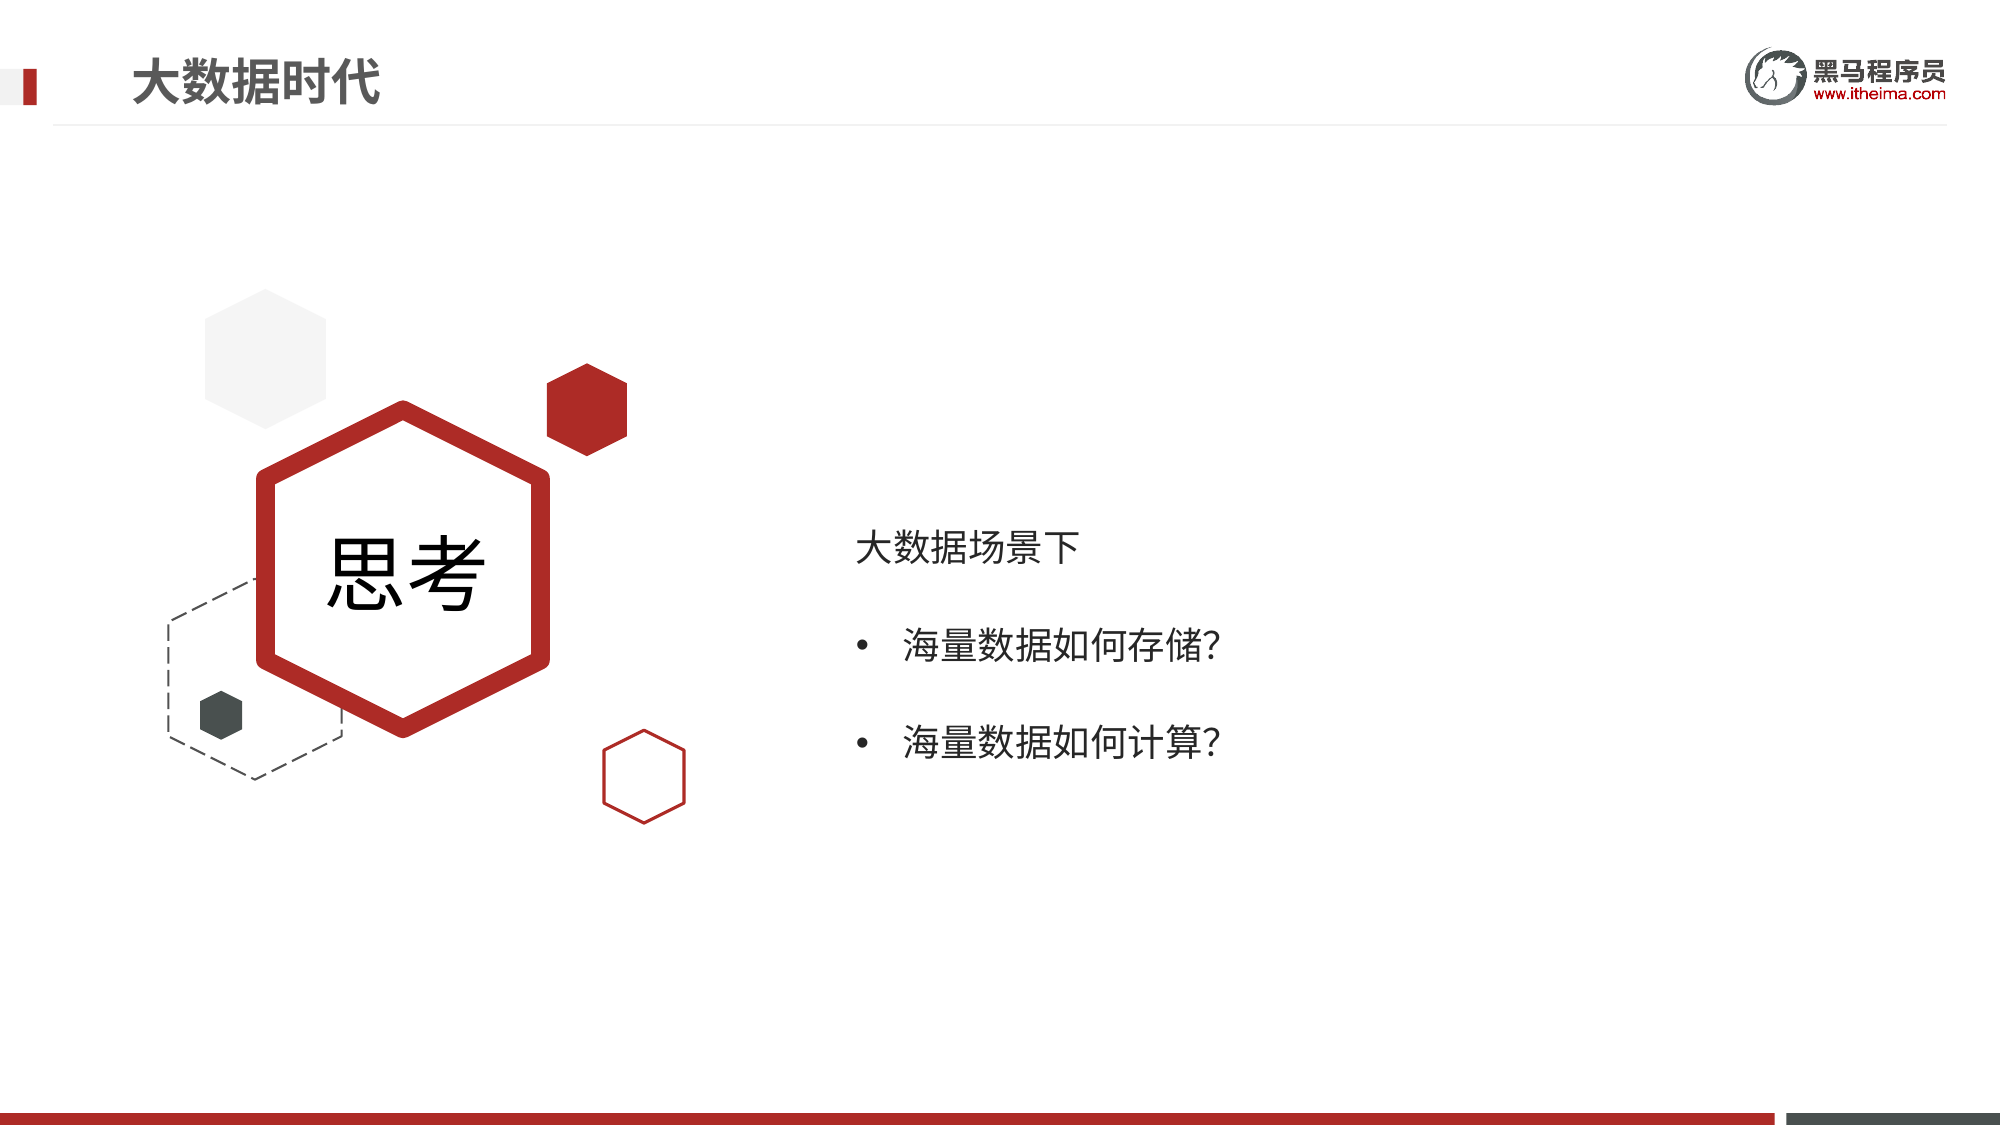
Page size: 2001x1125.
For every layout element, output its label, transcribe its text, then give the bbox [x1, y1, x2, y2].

picture [1744, 46, 1946, 106]
list 大数据场景下 海量数据如何存储？ 海量数据如何计算？ [841, 235, 1786, 1009]
title 大数据时代 [116, 38, 1556, 124]
